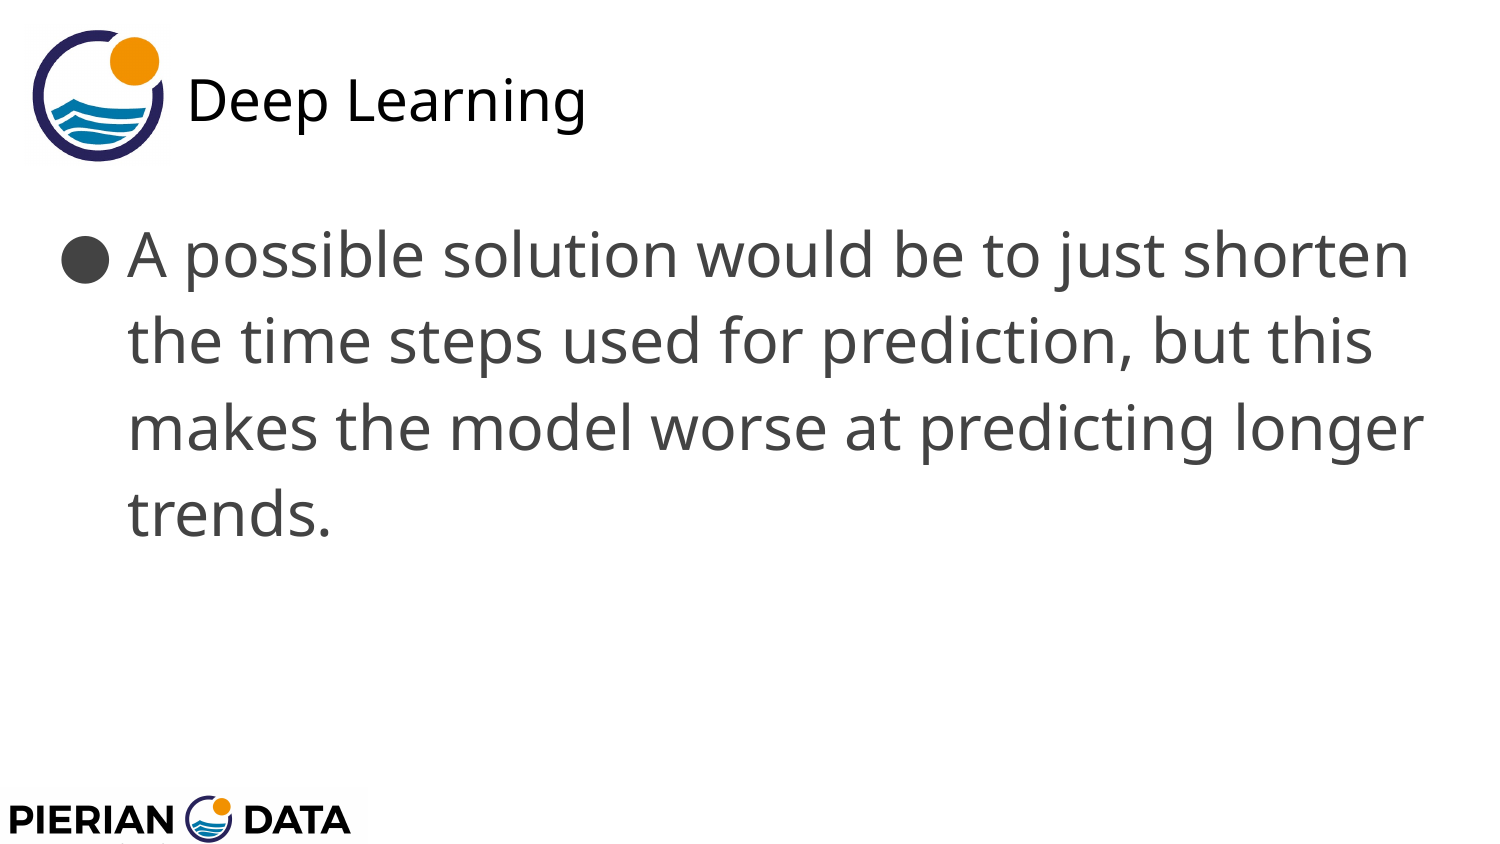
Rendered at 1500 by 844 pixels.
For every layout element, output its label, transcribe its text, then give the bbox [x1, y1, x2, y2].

list A possible solution would be to just shorten the time steps used for prediction, but this makes the model worse at predicting longer trends. [37, 189, 1500, 750]
picture [0, 787, 368, 844]
picture [24, 24, 172, 167]
title Deep Learning [176, 48, 1449, 143]
